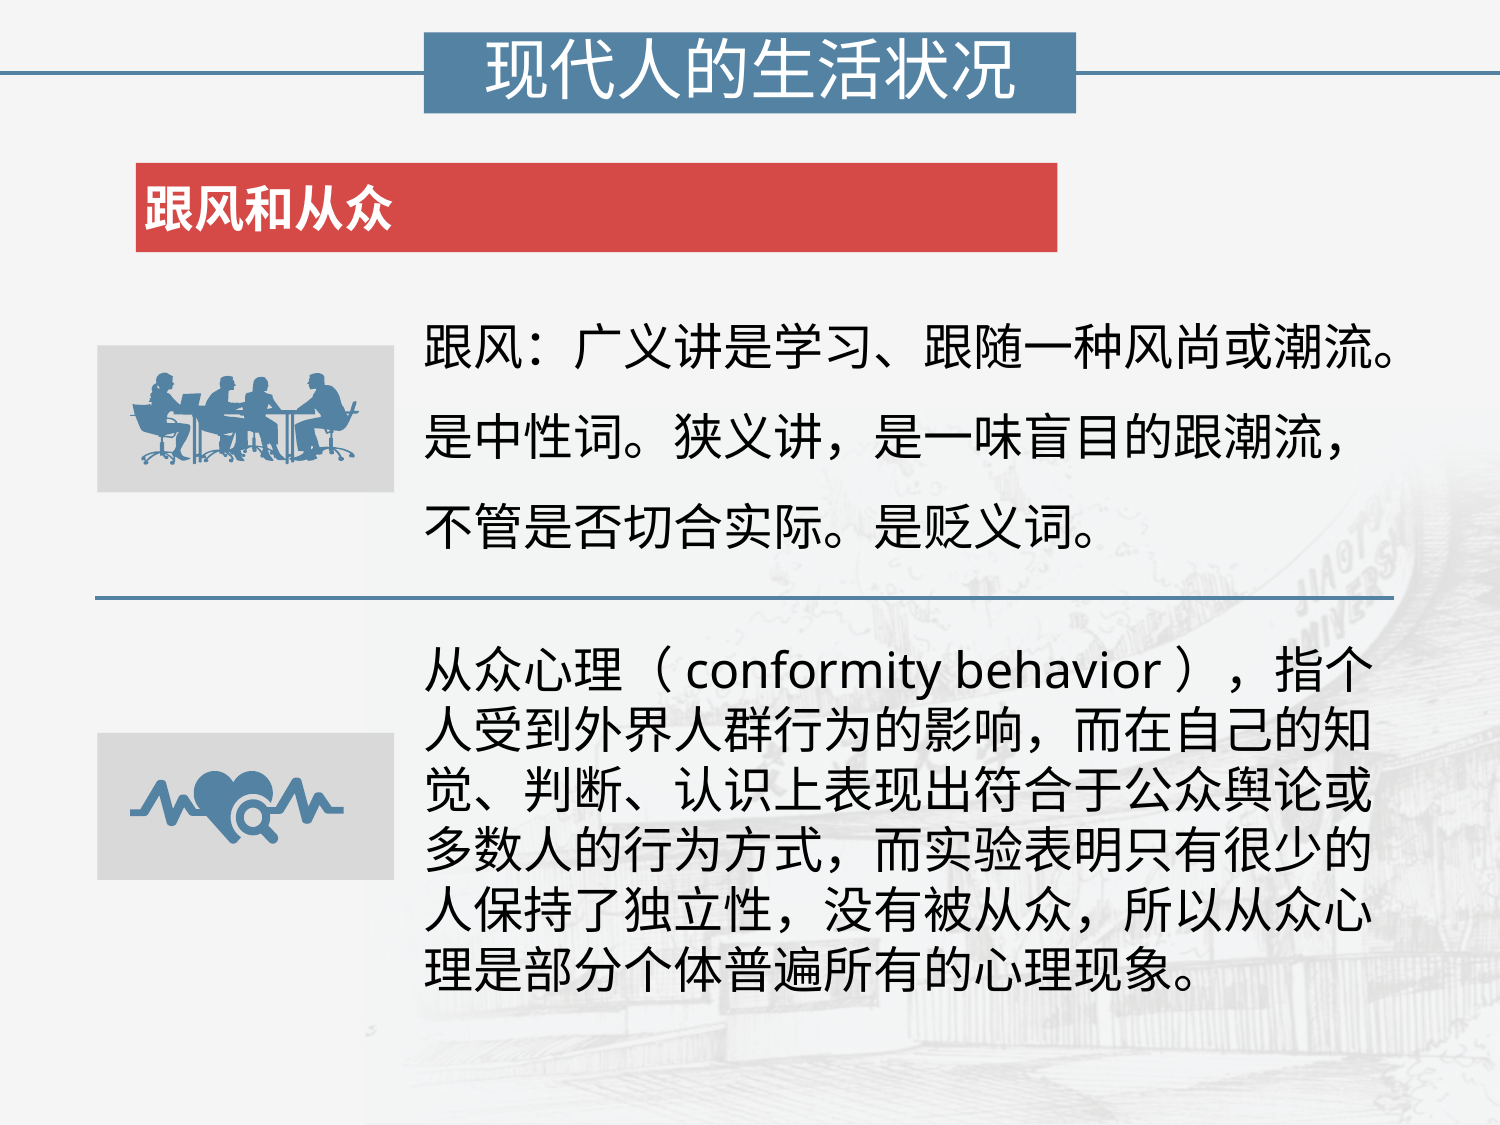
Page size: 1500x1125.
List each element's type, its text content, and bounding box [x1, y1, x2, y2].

text_box 从众心理（conformity behavior），指个人受到外界人群行为的影响，而在自己的知觉、判断、认识上表现出符合于公众舆论或多数人的行为方式，而实验表明只有很少的人保持了独立性，没有被从众，所以从众心理是部分个体普遍所有的心理现象。 [408, 631, 1395, 1007]
text_box [96, 344, 395, 493]
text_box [130, 770, 344, 844]
text_box [130, 372, 360, 465]
text_box 跟风和从众 [130, 169, 784, 245]
text_box [96, 732, 395, 881]
text_box 现代人的生活状况 [423, 32, 1077, 114]
text_box 跟风：广义讲是学习、跟随一种风尚或潮流。是中性词。狭义讲，是一味盲目的跟潮流，不管是否切合实际。是贬义词。 [408, 278, 1425, 563]
text_box [135, 162, 1058, 253]
